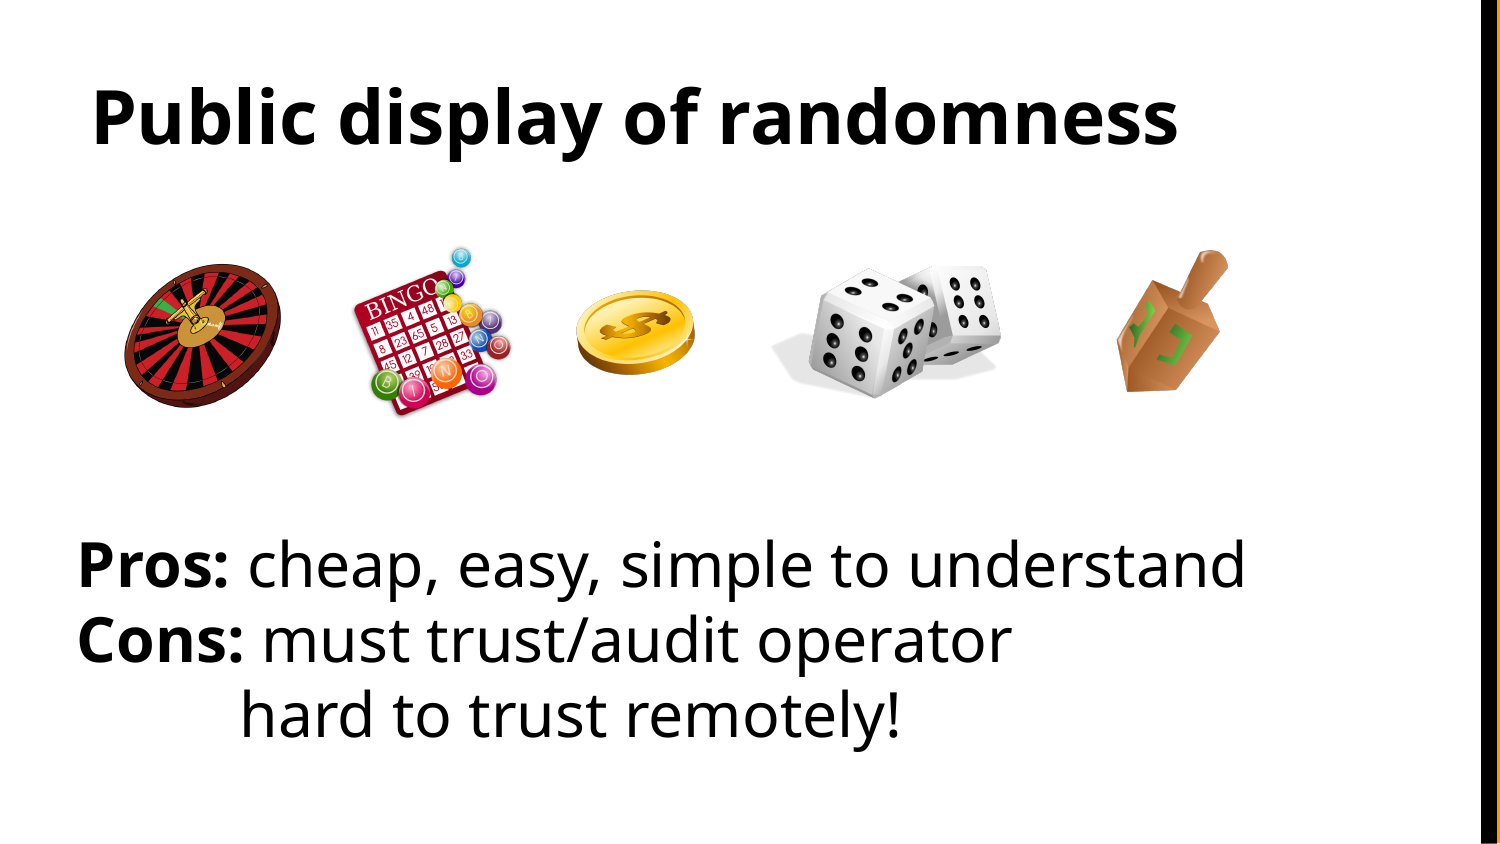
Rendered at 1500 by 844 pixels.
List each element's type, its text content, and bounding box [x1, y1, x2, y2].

title Public display of randomness [75, 33, 1452, 175]
text_box Pros: cheap, easy, simple to understand Cons: must trust/audit operator hard to trust remotely! [61, 509, 1439, 844]
picture [61, 232, 520, 433]
picture [1116, 245, 1232, 400]
picture [558, 255, 713, 410]
picture [768, 266, 1033, 400]
